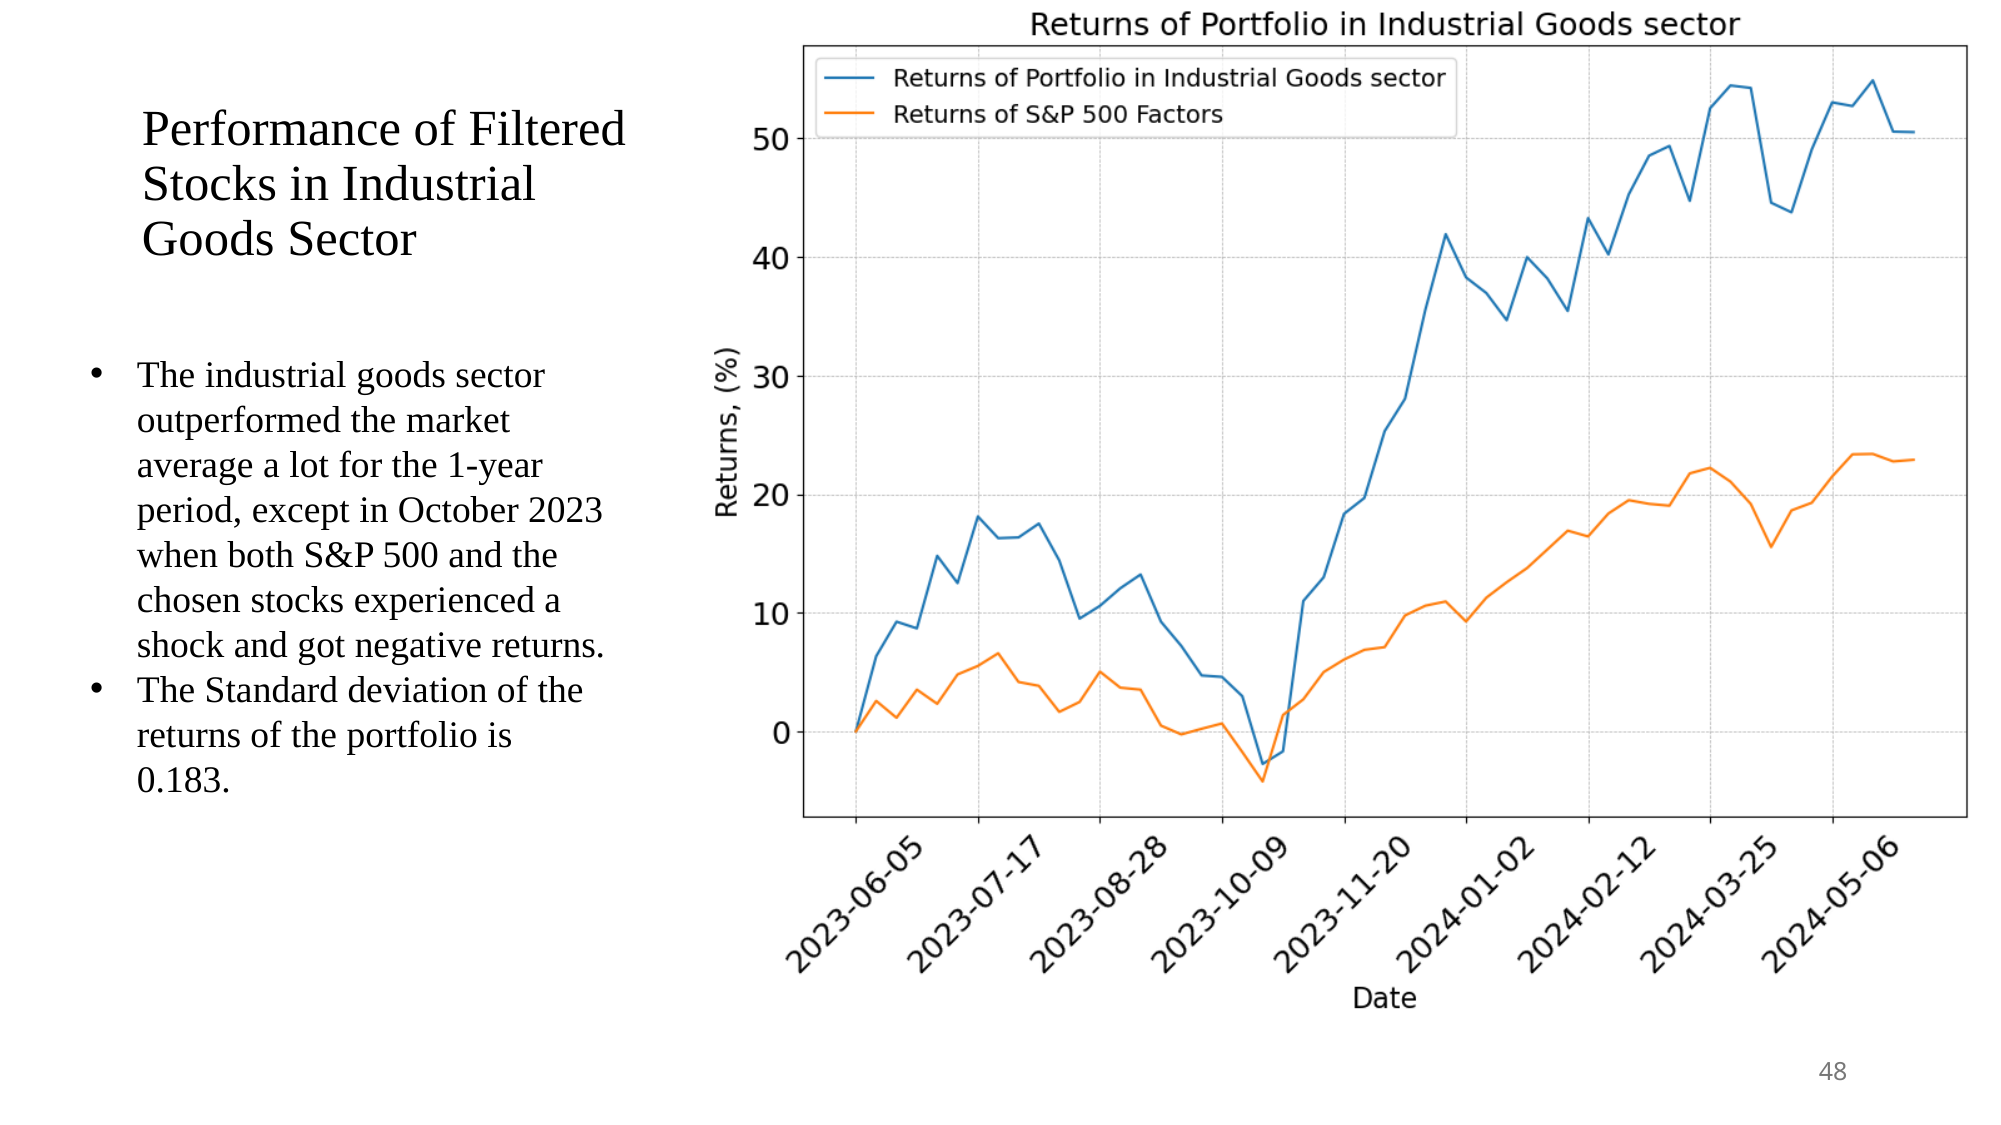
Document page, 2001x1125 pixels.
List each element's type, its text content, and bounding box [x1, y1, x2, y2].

title Performance of Filtered Stocks in Industrial Goods Sector [126, 75, 660, 293]
slide_number 48 [1412, 1042, 1863, 1103]
text_box The industrial goods sector outperformed the market average a lot for the 1-year period, except in October 2023 when both S&P 500 and the chosen stocks experienced a shock and got negative returns. The Standard deviation of the returns of the portfolio is 0.183. [75, 342, 631, 808]
picture [702, 0, 1979, 1028]
